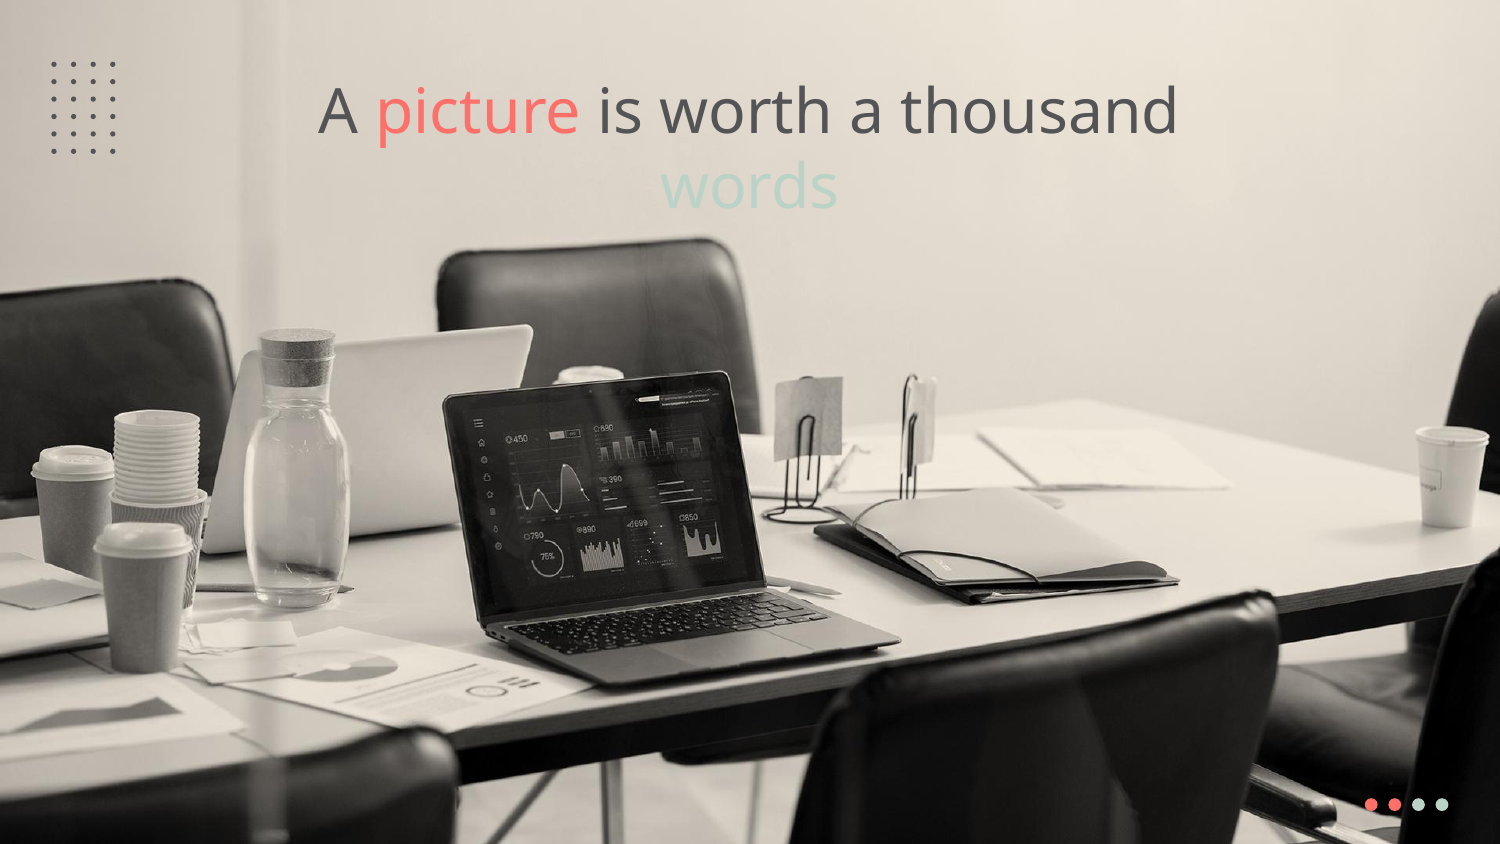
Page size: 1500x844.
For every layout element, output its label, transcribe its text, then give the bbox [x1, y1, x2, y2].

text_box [51, 61, 116, 155]
picture [0, 0, 1500, 844]
title A picture is worth a thousand words [300, 79, 1200, 218]
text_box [1364, 797, 1449, 812]
